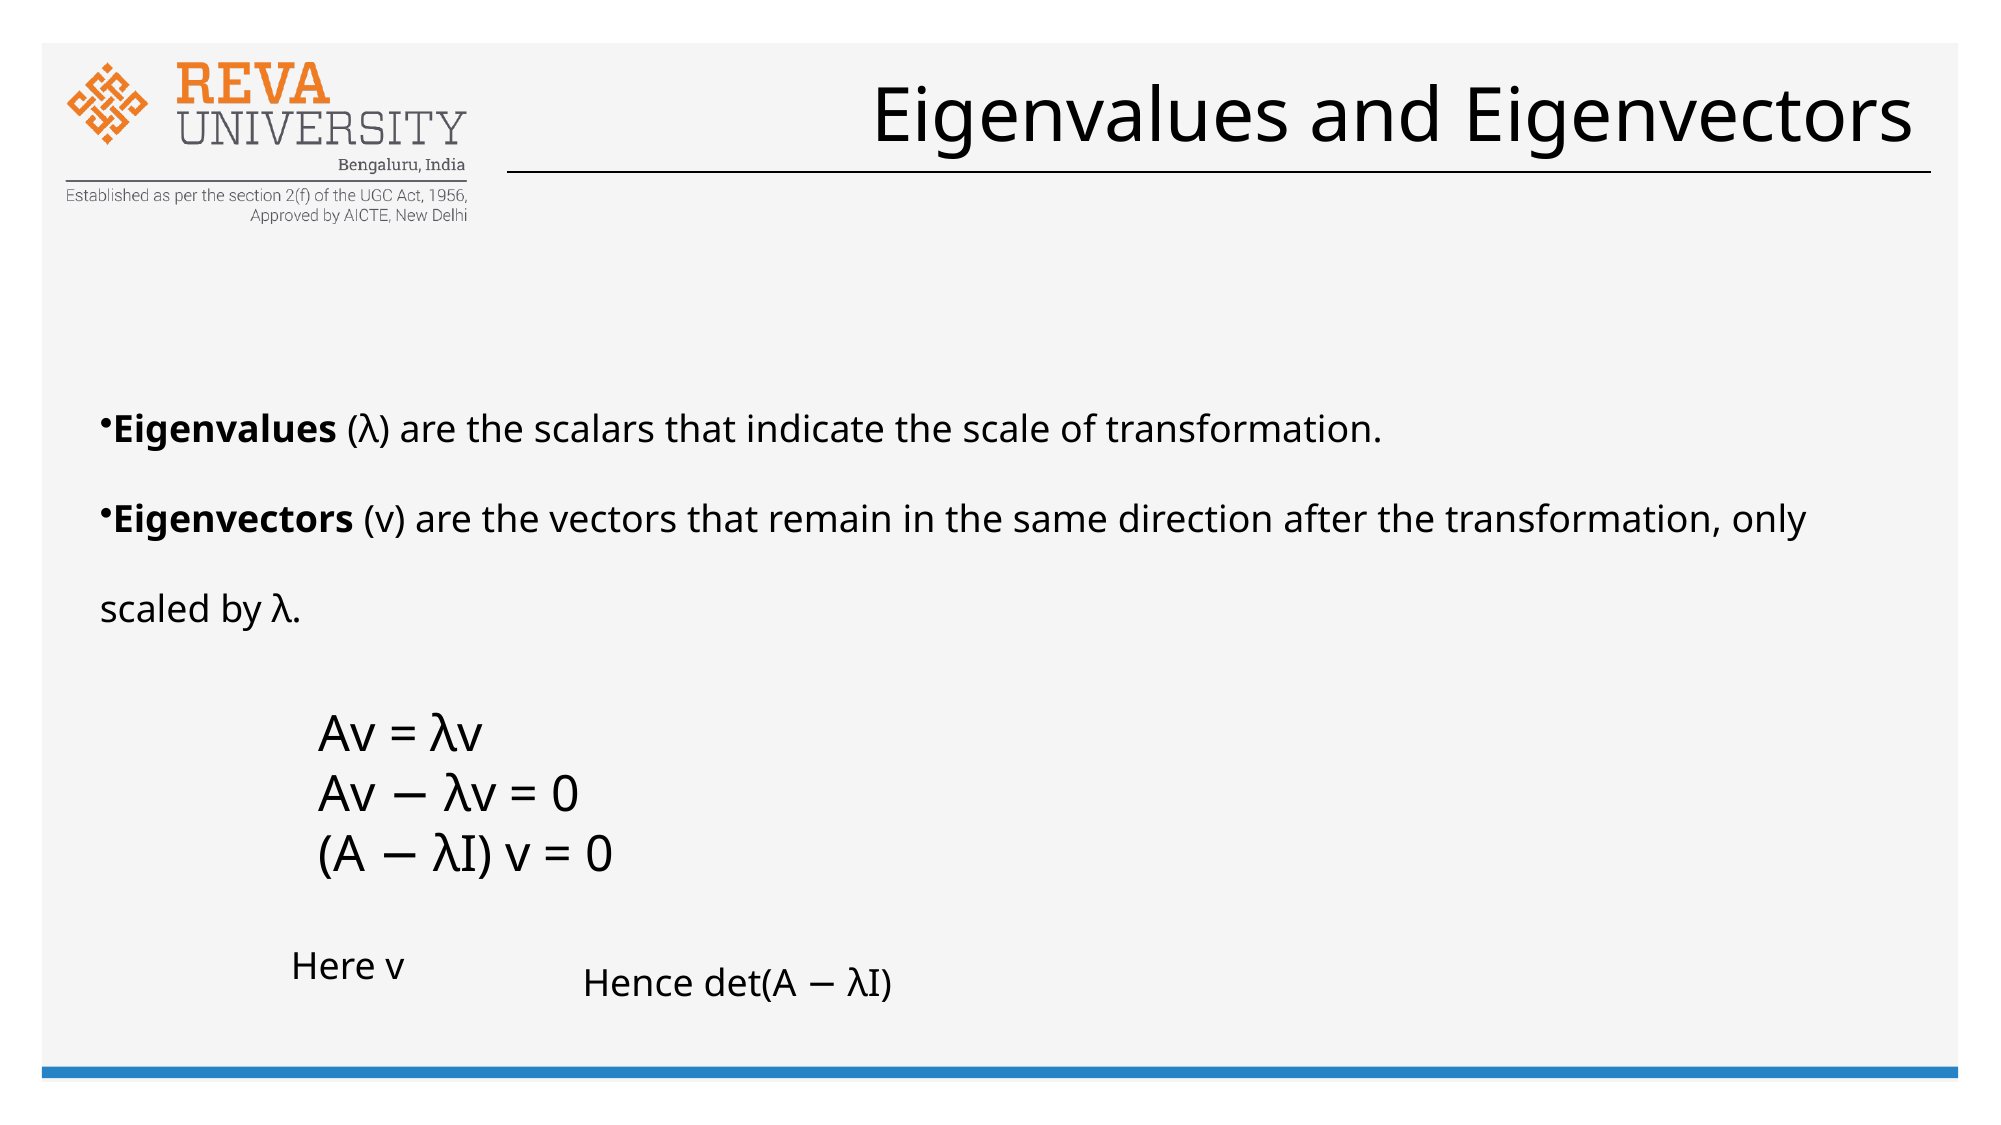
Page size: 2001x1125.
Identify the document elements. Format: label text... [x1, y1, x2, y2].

text_box Eigenvalues (λ) are the scalars that indicate the scale of transformation. Eigenvectors (v) are the vectors that remain in the same direction after the transformation, only scaled by λ. [84, 352, 1889, 638]
text_box Av = λv Av − λv = 0 (A − λI) v = 0 [303, 693, 647, 889]
title Eigenvalues and Eigenvectors [555, 62, 1931, 173]
picture [65, 62, 467, 224]
text_box Hence det(A − λI) [567, 952, 917, 1012]
